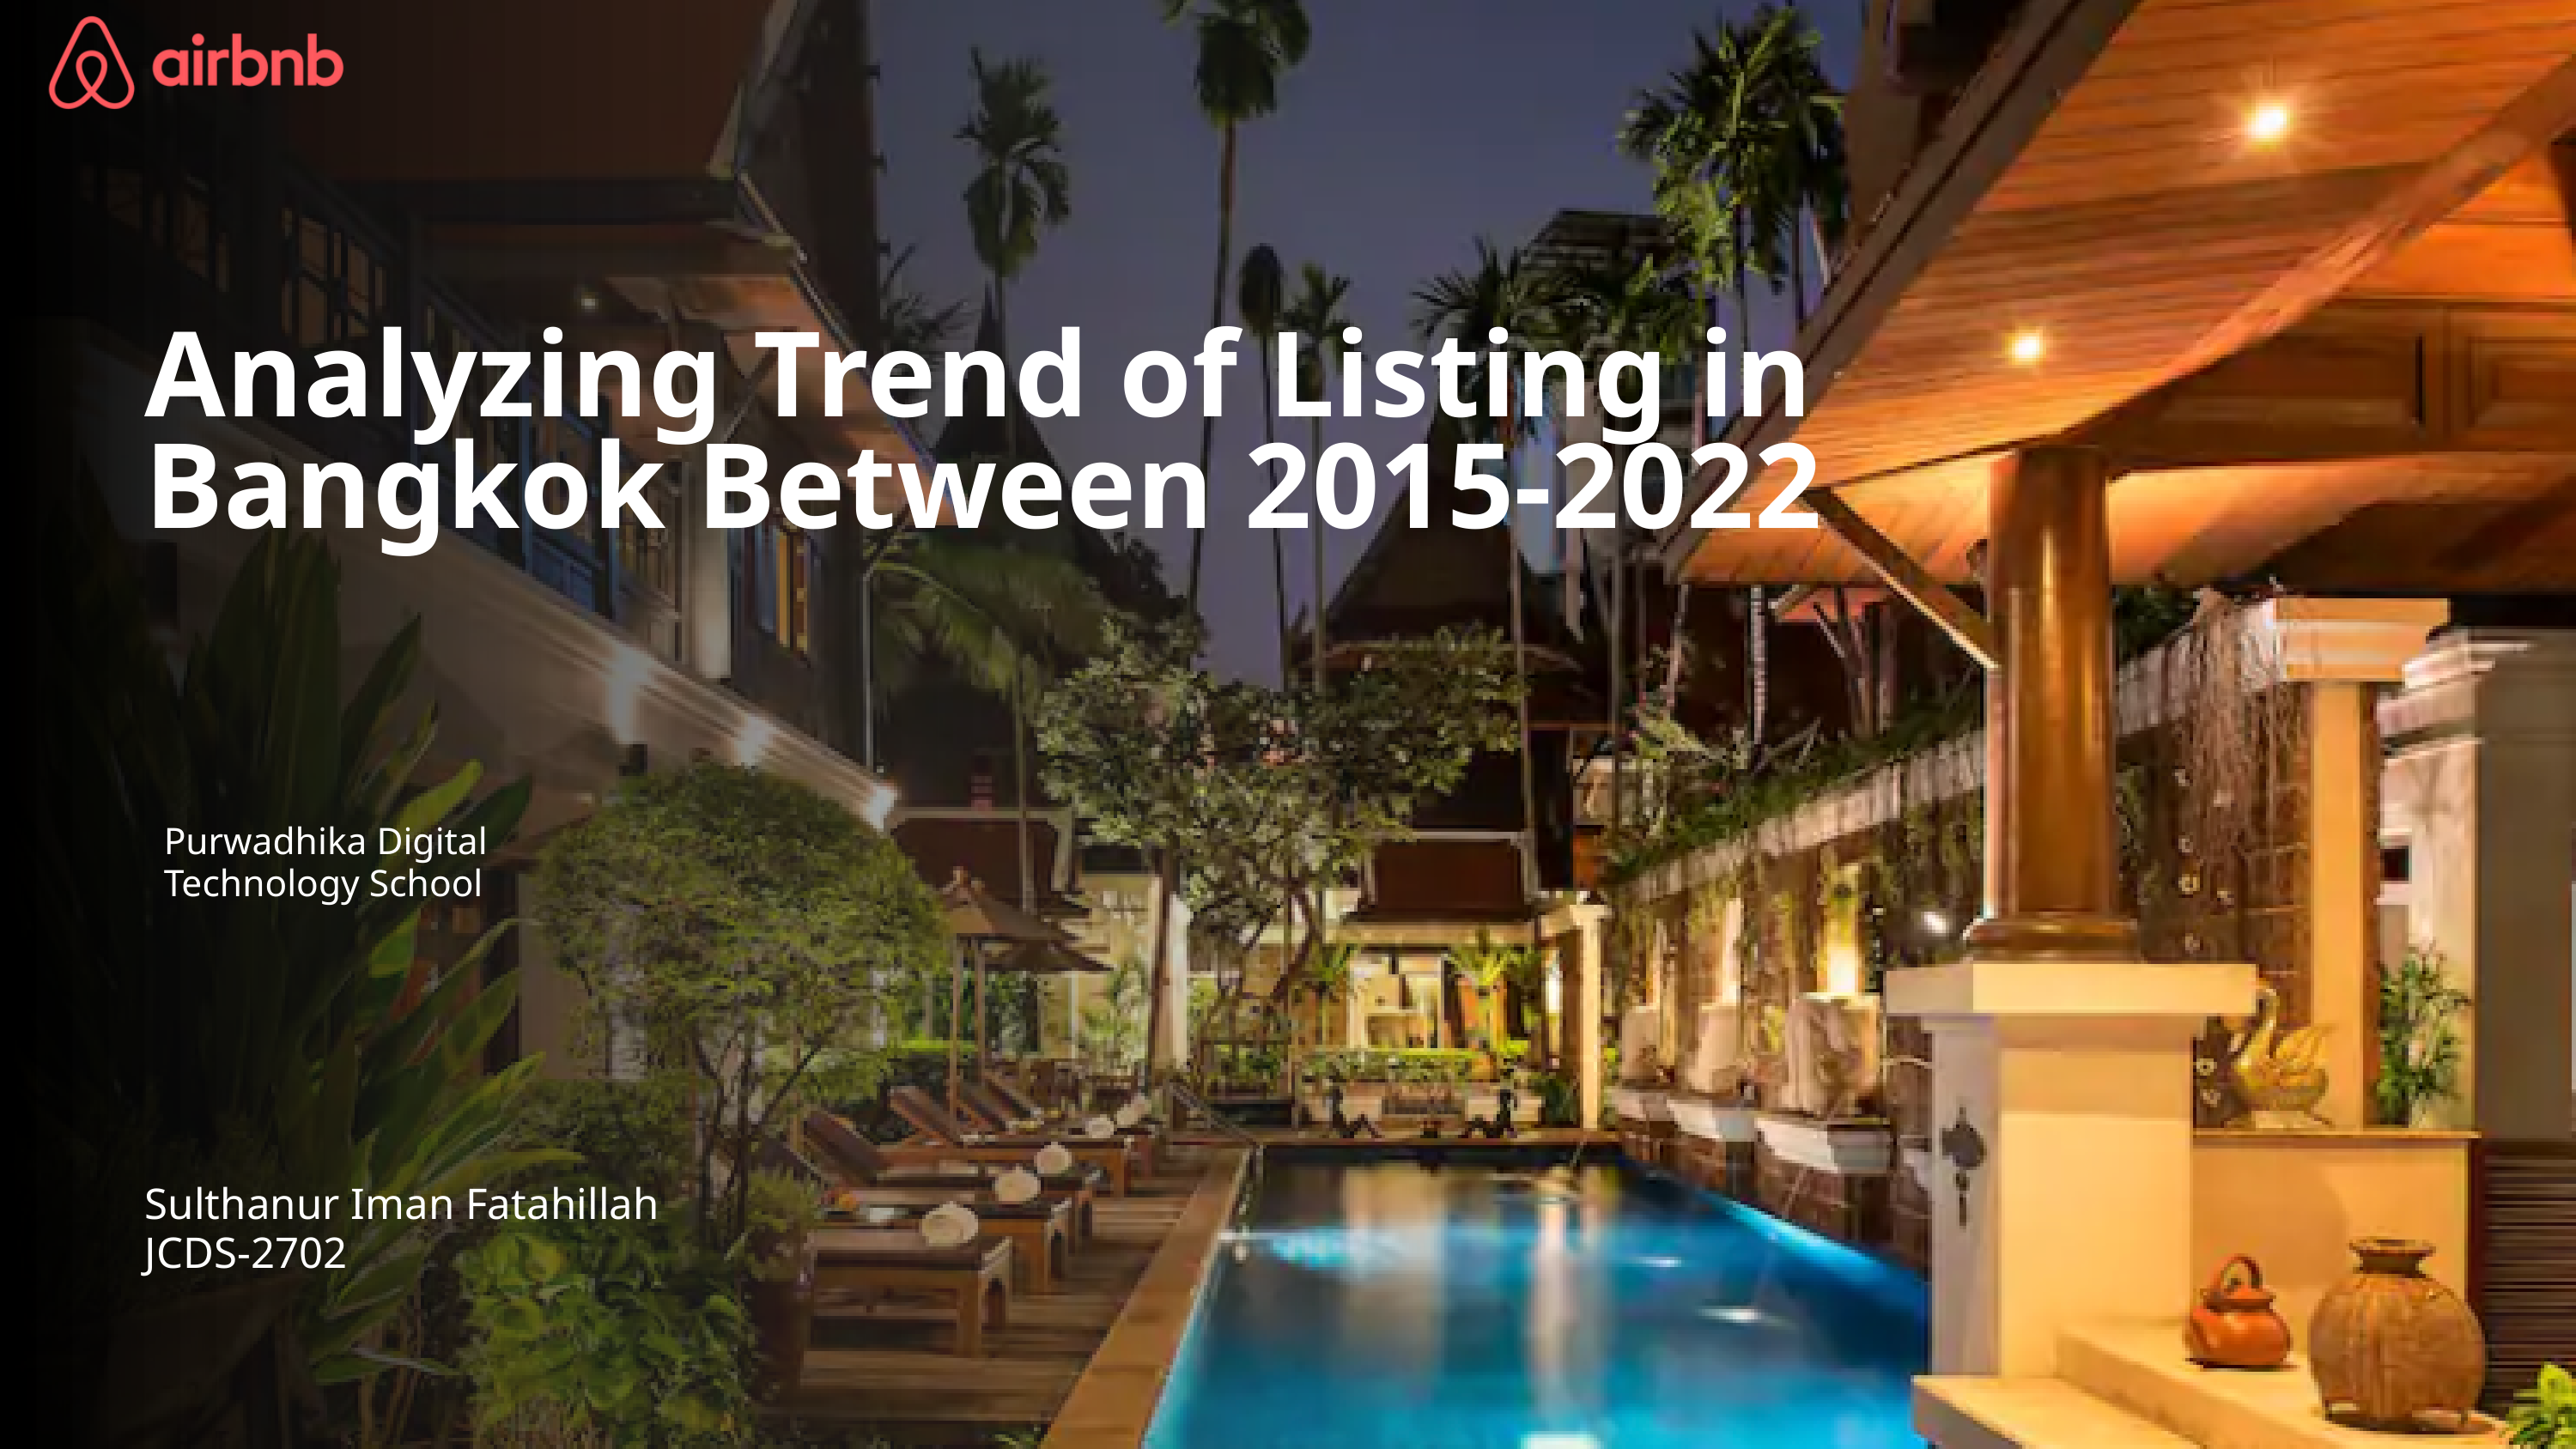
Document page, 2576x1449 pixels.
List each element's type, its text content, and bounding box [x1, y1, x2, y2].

text_box Analyzing Trend of Listing in Bangkok Between 2015-2022 [1554, 328, 2226, 664]
text_box [1552, 0, 2576, 1449]
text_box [0, 0, 1551, 1449]
